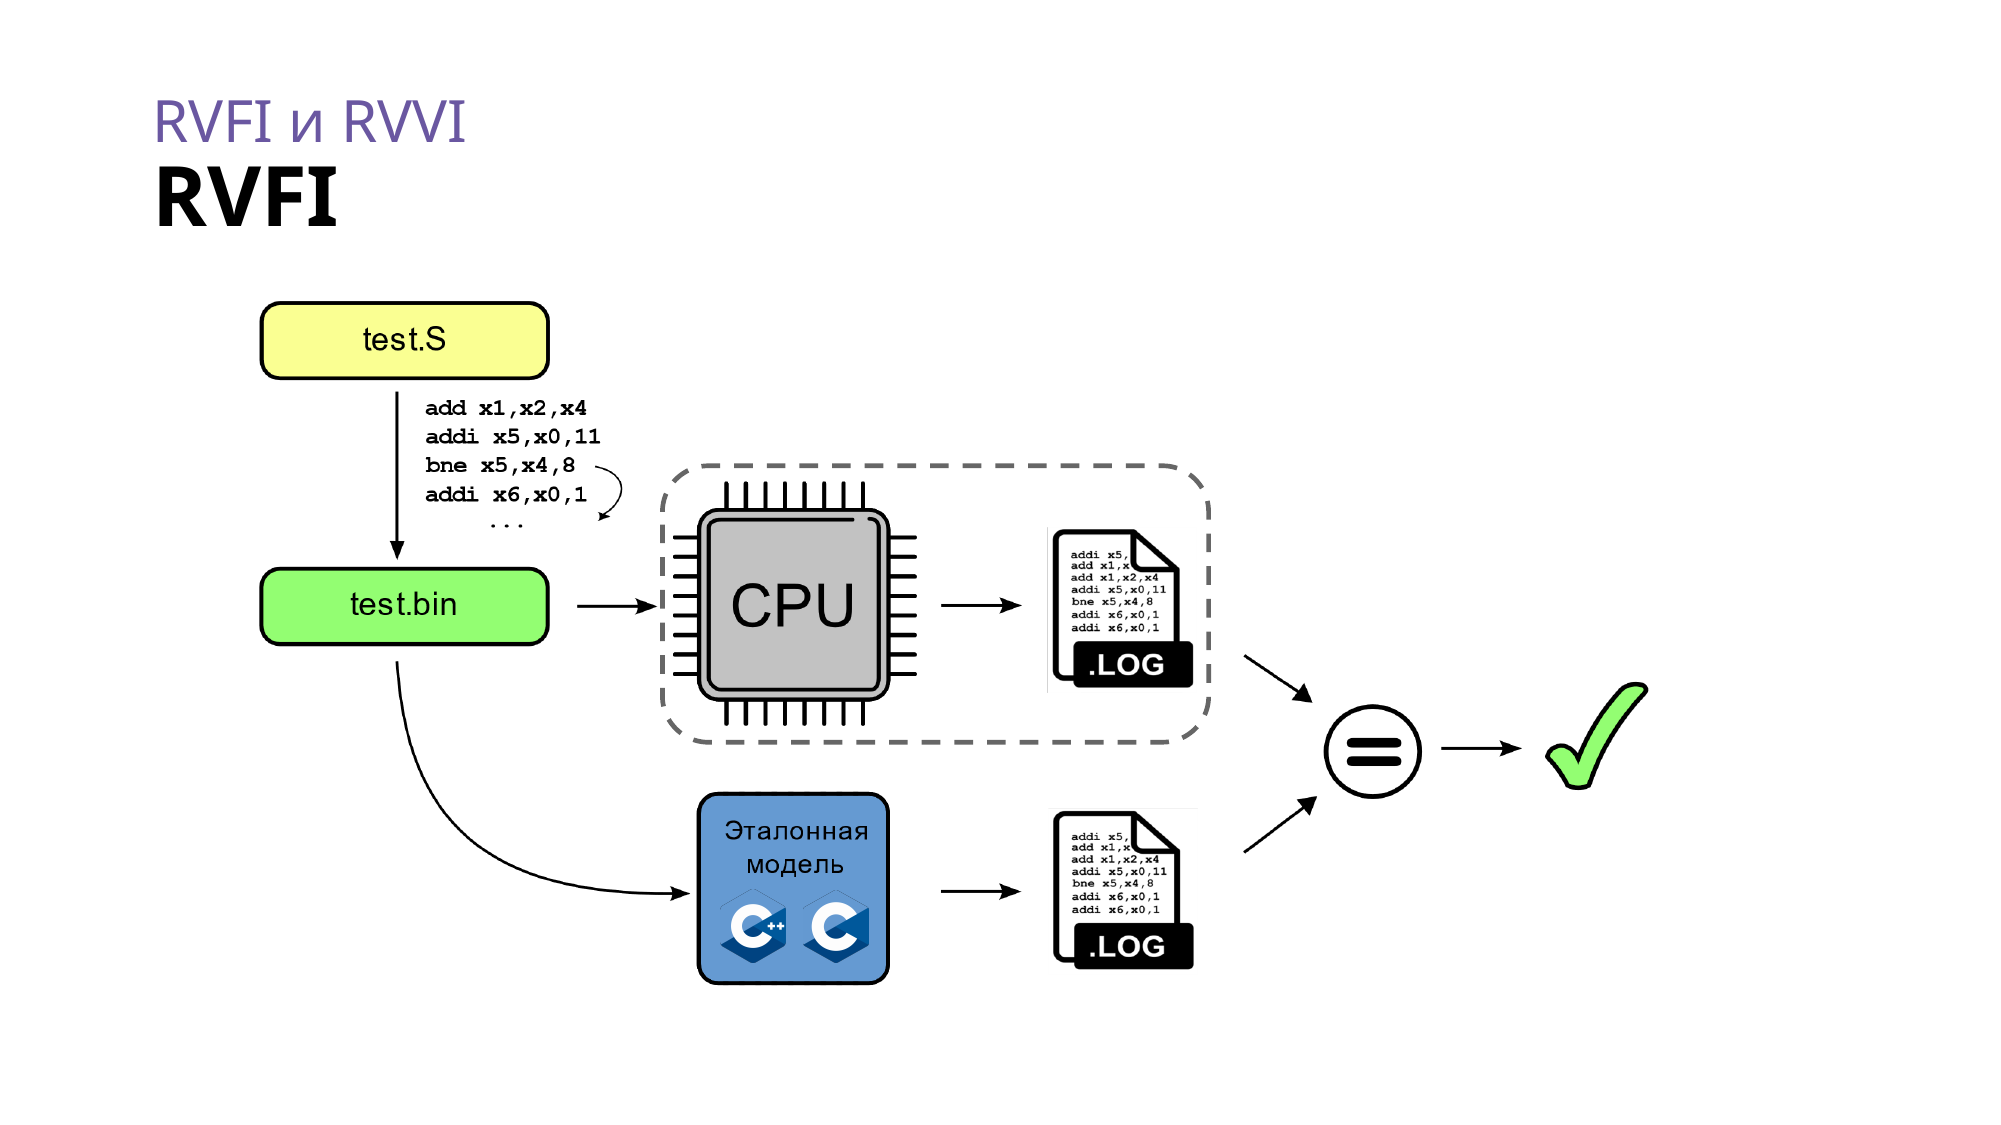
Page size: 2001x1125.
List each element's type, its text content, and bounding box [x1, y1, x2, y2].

title RVFI и RVVI RVFI [137, 59, 1863, 278]
picture [170, 145, 1660, 1048]
